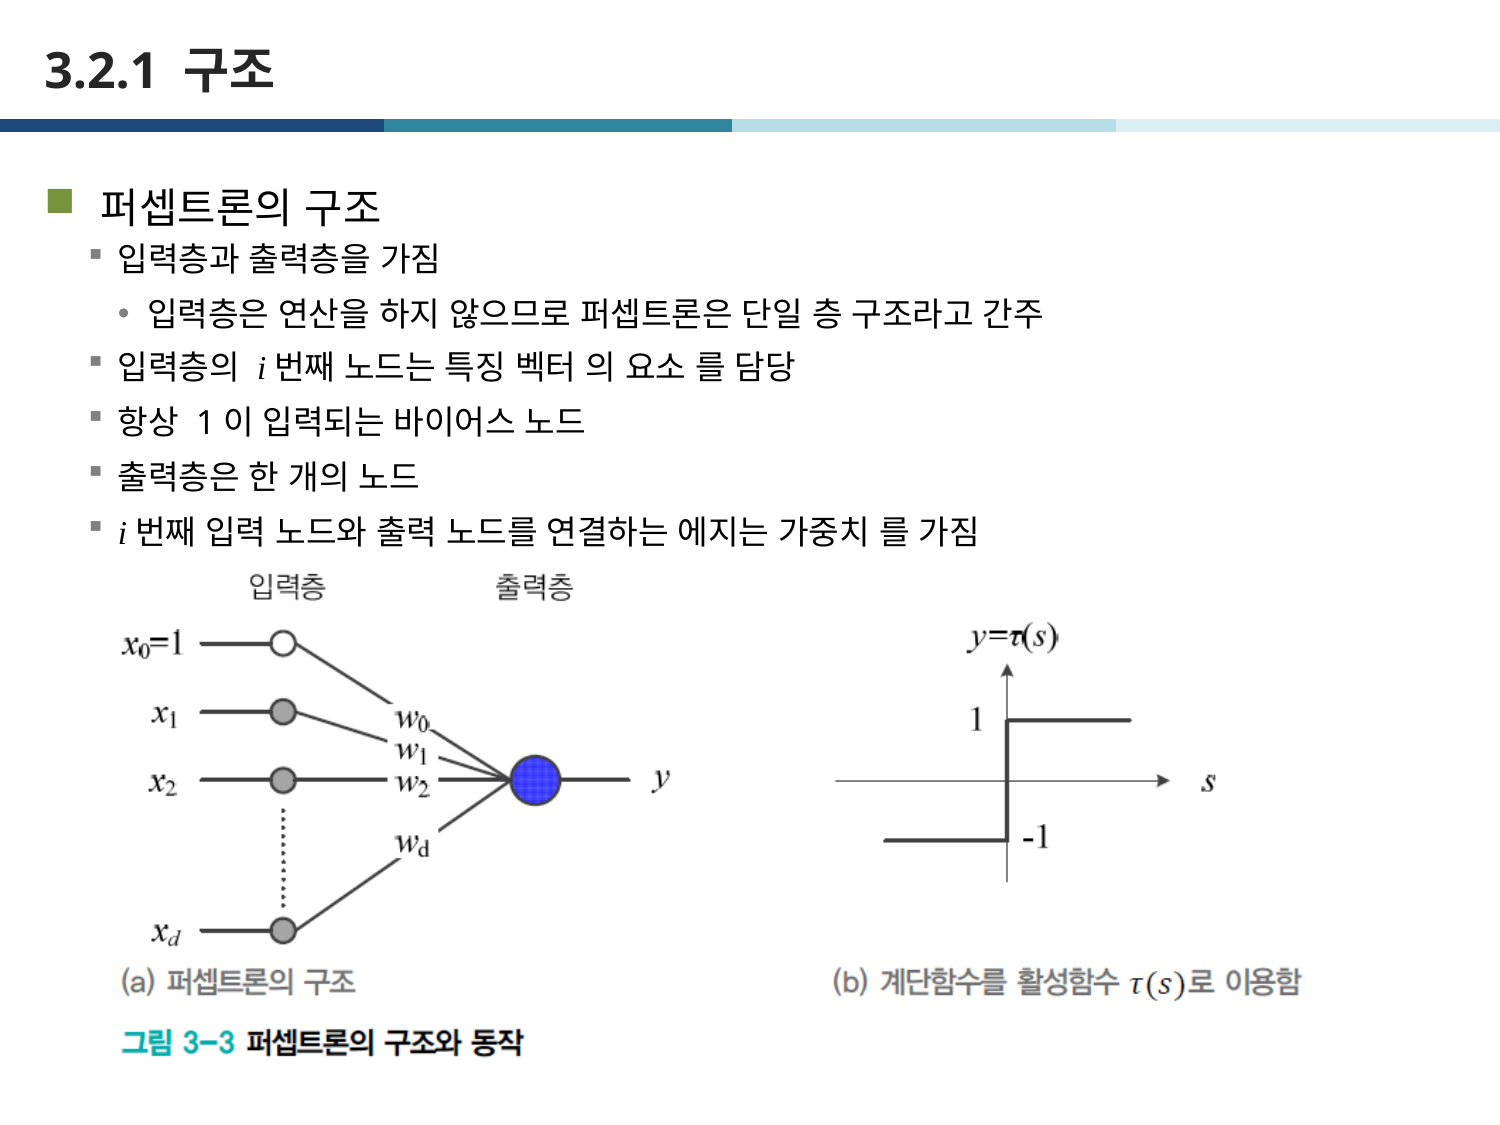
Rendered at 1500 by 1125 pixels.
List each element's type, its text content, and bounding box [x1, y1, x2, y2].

title 3.2.1 구조 [29, 23, 1270, 114]
picture [114, 569, 1306, 1059]
